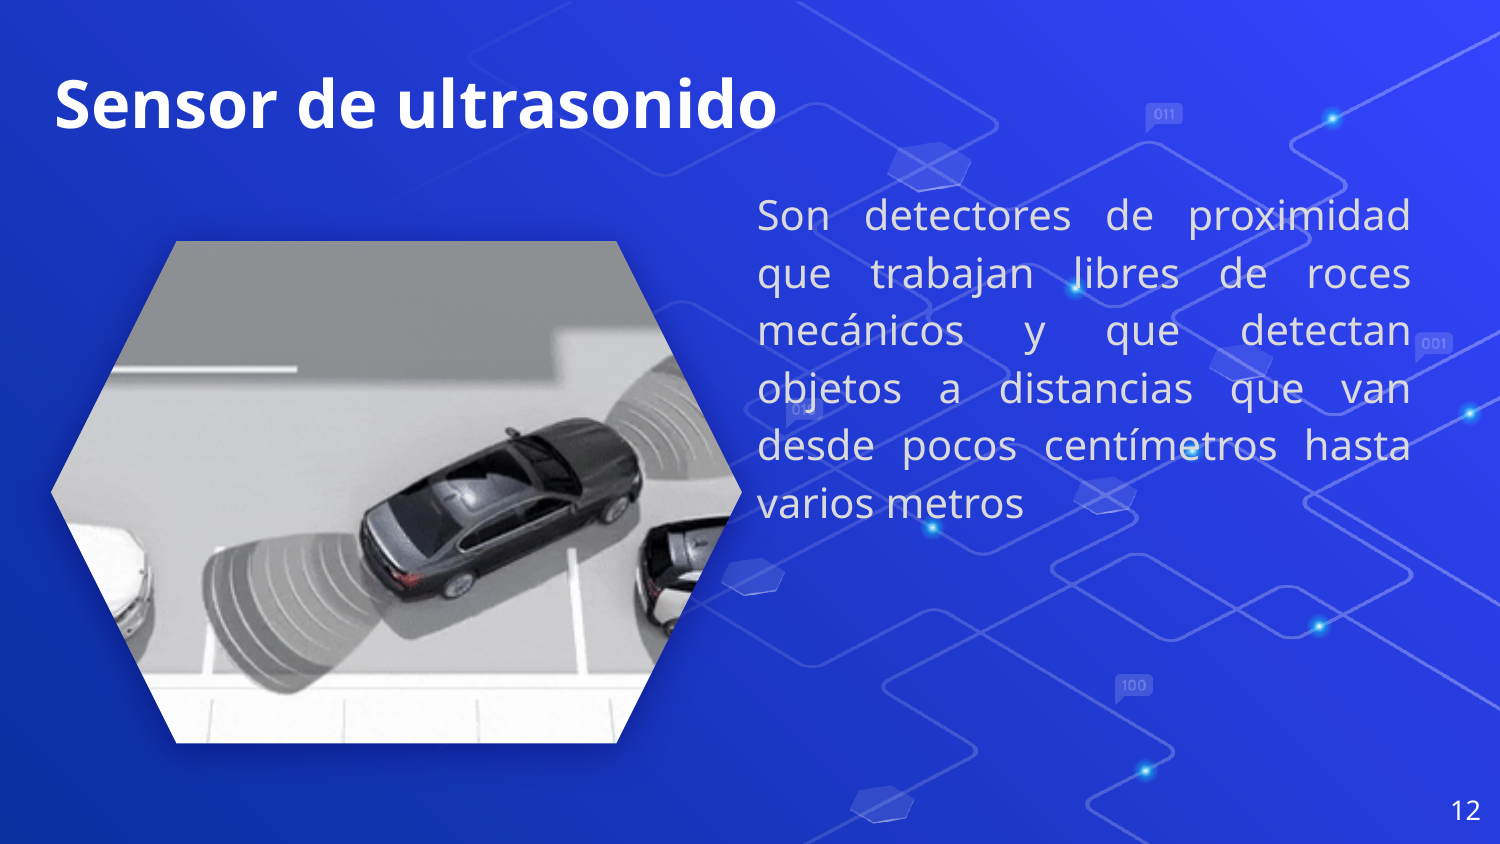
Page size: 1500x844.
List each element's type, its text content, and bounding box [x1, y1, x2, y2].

picture [0, 0, 1500, 844]
subtitle Son detectores de proximidad que trabajan libres de roces mecánicos y que detectan objetos a distancias que van desde pocos centímetros hasta varios metros [750, 181, 1412, 712]
text_box Sensor de ultrasonido [39, 47, 917, 165]
slide_number ‹#› [1391, 779, 1482, 844]
